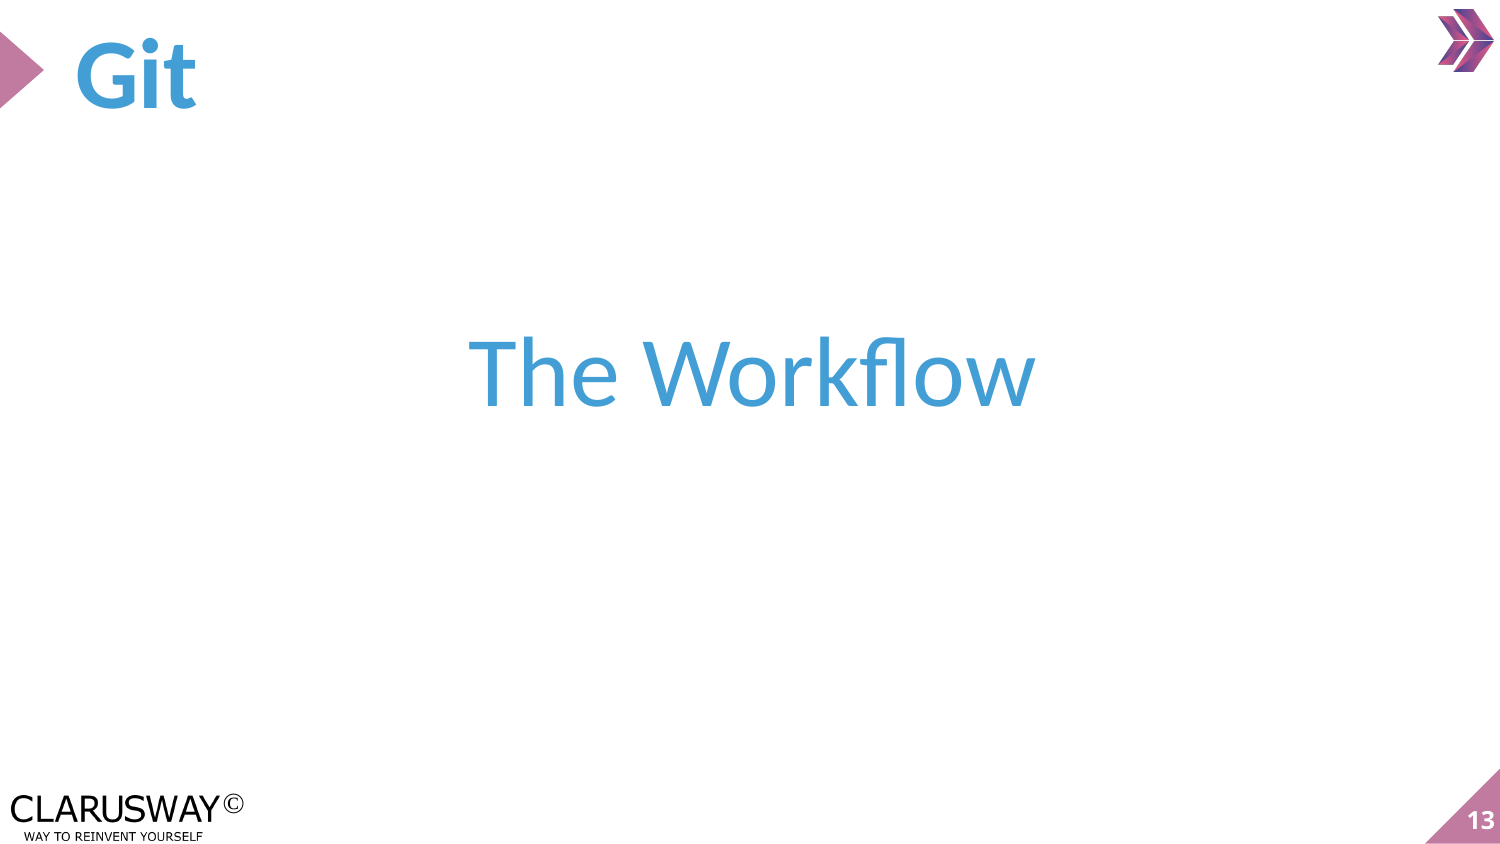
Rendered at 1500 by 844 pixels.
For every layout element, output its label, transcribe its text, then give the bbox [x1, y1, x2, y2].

slide_number ‹#› [1461, 809, 1496, 839]
picture [11, 795, 220, 841]
list The Workflow [75, 312, 1431, 591]
picture [1438, 9, 1494, 72]
title Git [75, 31, 1001, 210]
